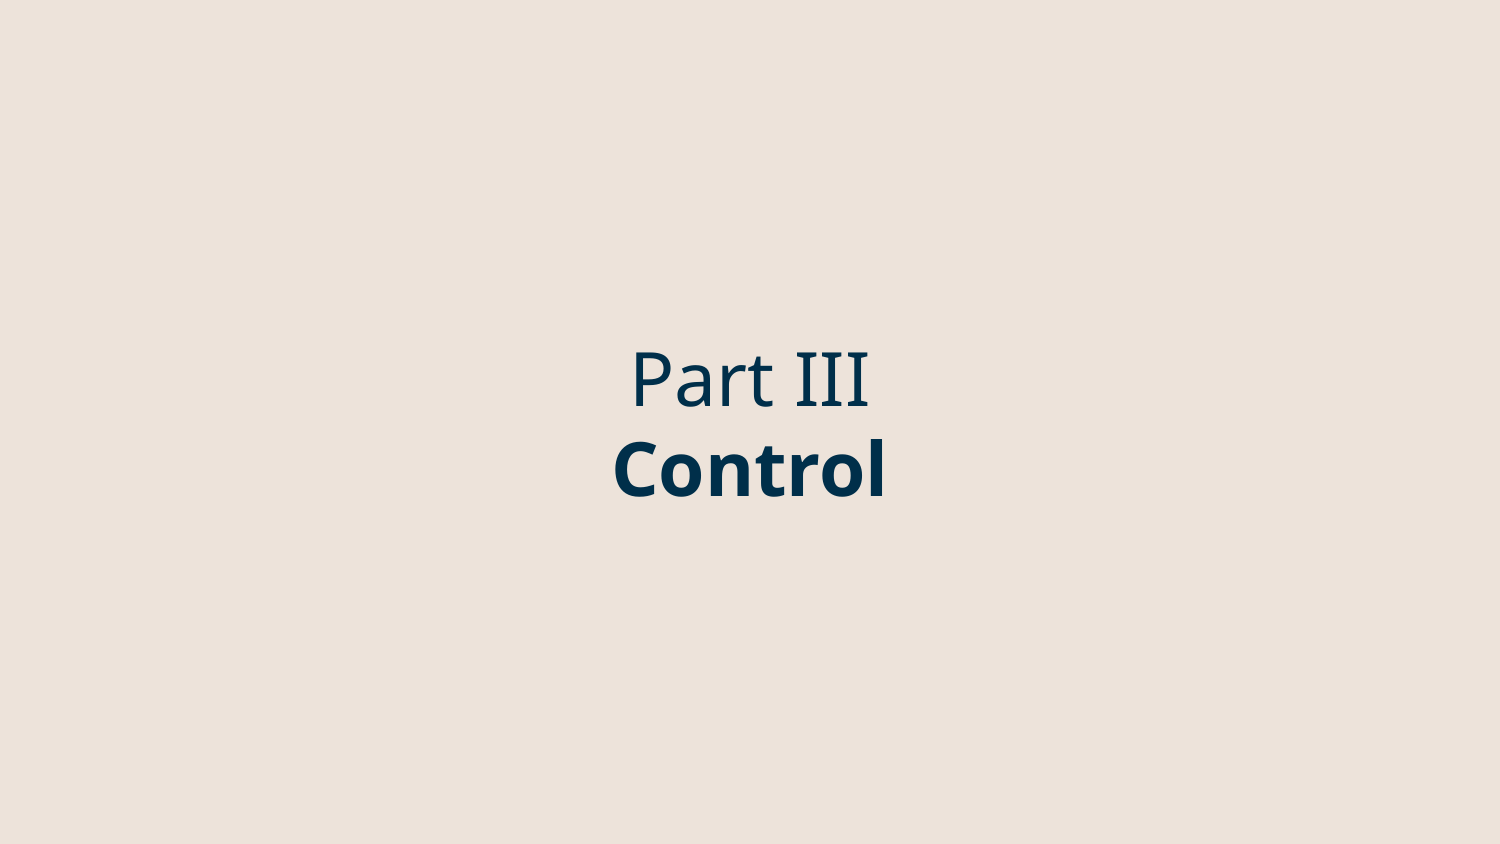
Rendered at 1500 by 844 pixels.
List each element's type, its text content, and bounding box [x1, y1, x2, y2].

title Part III Control [237, 130, 1263, 713]
